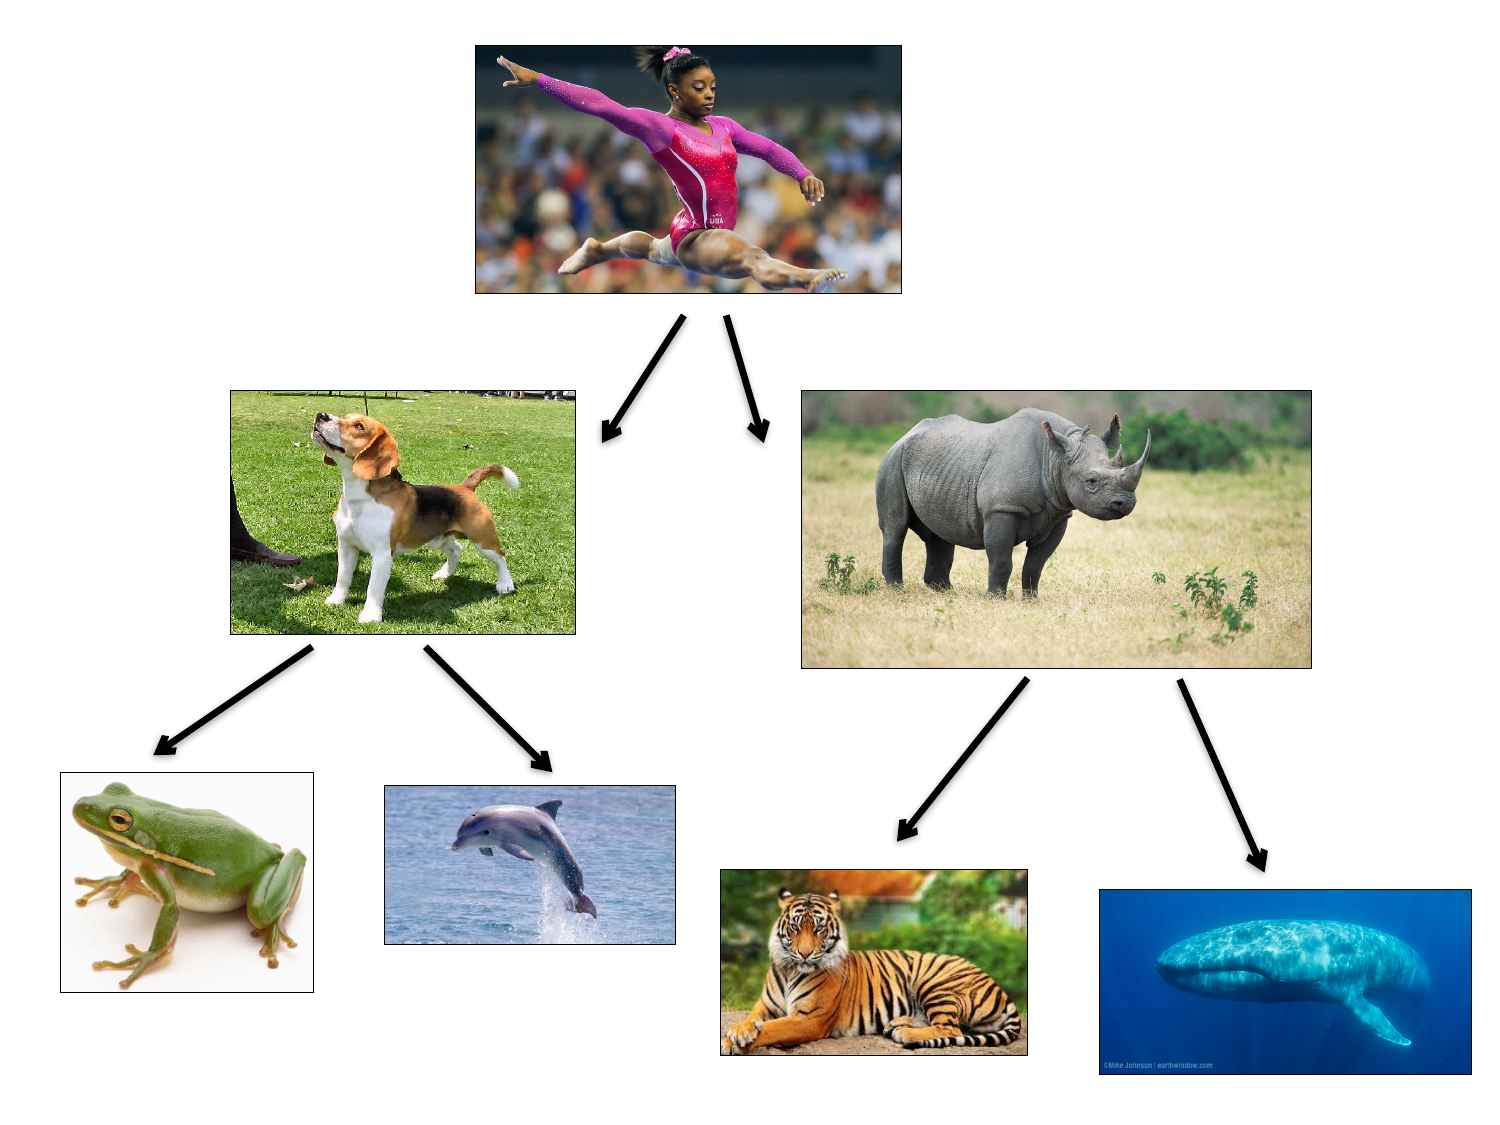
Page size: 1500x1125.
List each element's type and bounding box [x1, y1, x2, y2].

text_box [425, 646, 553, 773]
text_box [896, 677, 1028, 842]
picture [384, 785, 676, 945]
text_box [1179, 679, 1265, 873]
picture [60, 772, 314, 994]
picture [230, 390, 577, 635]
text_box [153, 646, 313, 756]
picture [801, 390, 1312, 669]
picture [1099, 888, 1472, 1075]
picture [719, 869, 1028, 1057]
text_box [726, 315, 765, 444]
picture [475, 45, 902, 294]
text_box [601, 315, 685, 444]
